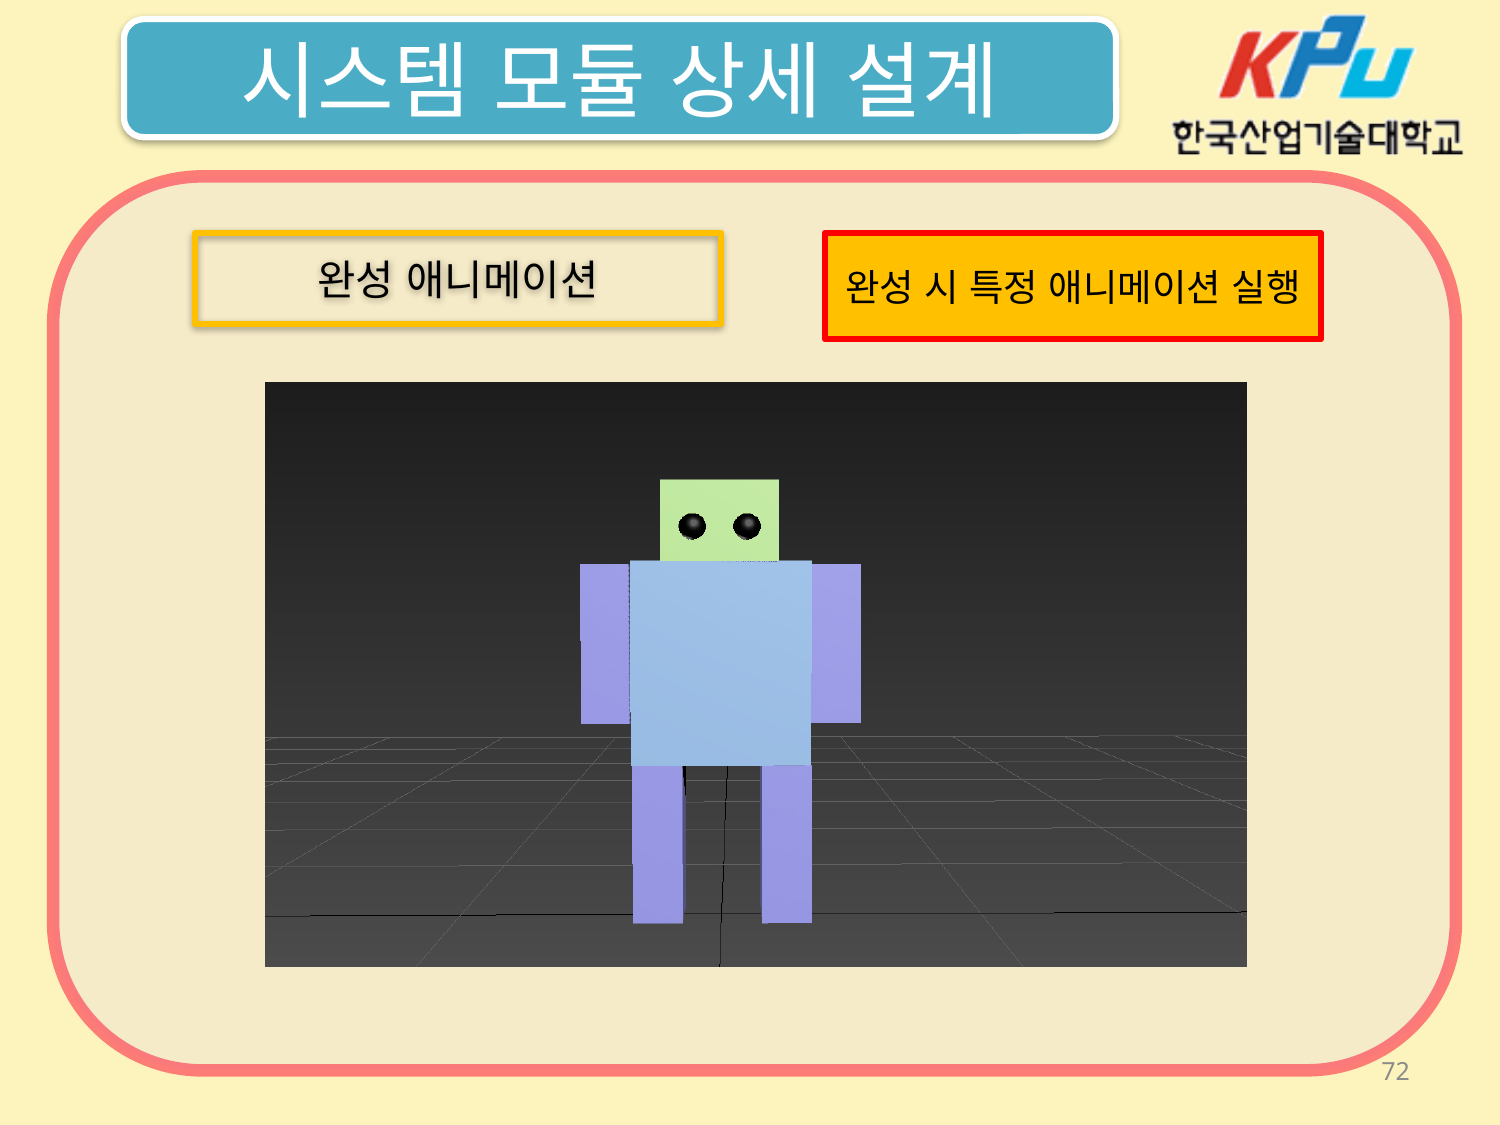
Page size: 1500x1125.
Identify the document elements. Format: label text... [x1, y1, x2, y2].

text_box [50, 174, 1459, 1073]
text_box 완성 애니메이션 [194, 232, 722, 325]
slide_number 72 [1074, 1042, 1425, 1103]
picture [265, 381, 1247, 967]
picture [1115, 0, 1500, 158]
text_box 시스템 모듈 상세 설계 [120, 15, 1110, 141]
text_box 완성 시 특정 애니메이션 실행 [823, 231, 1323, 341]
